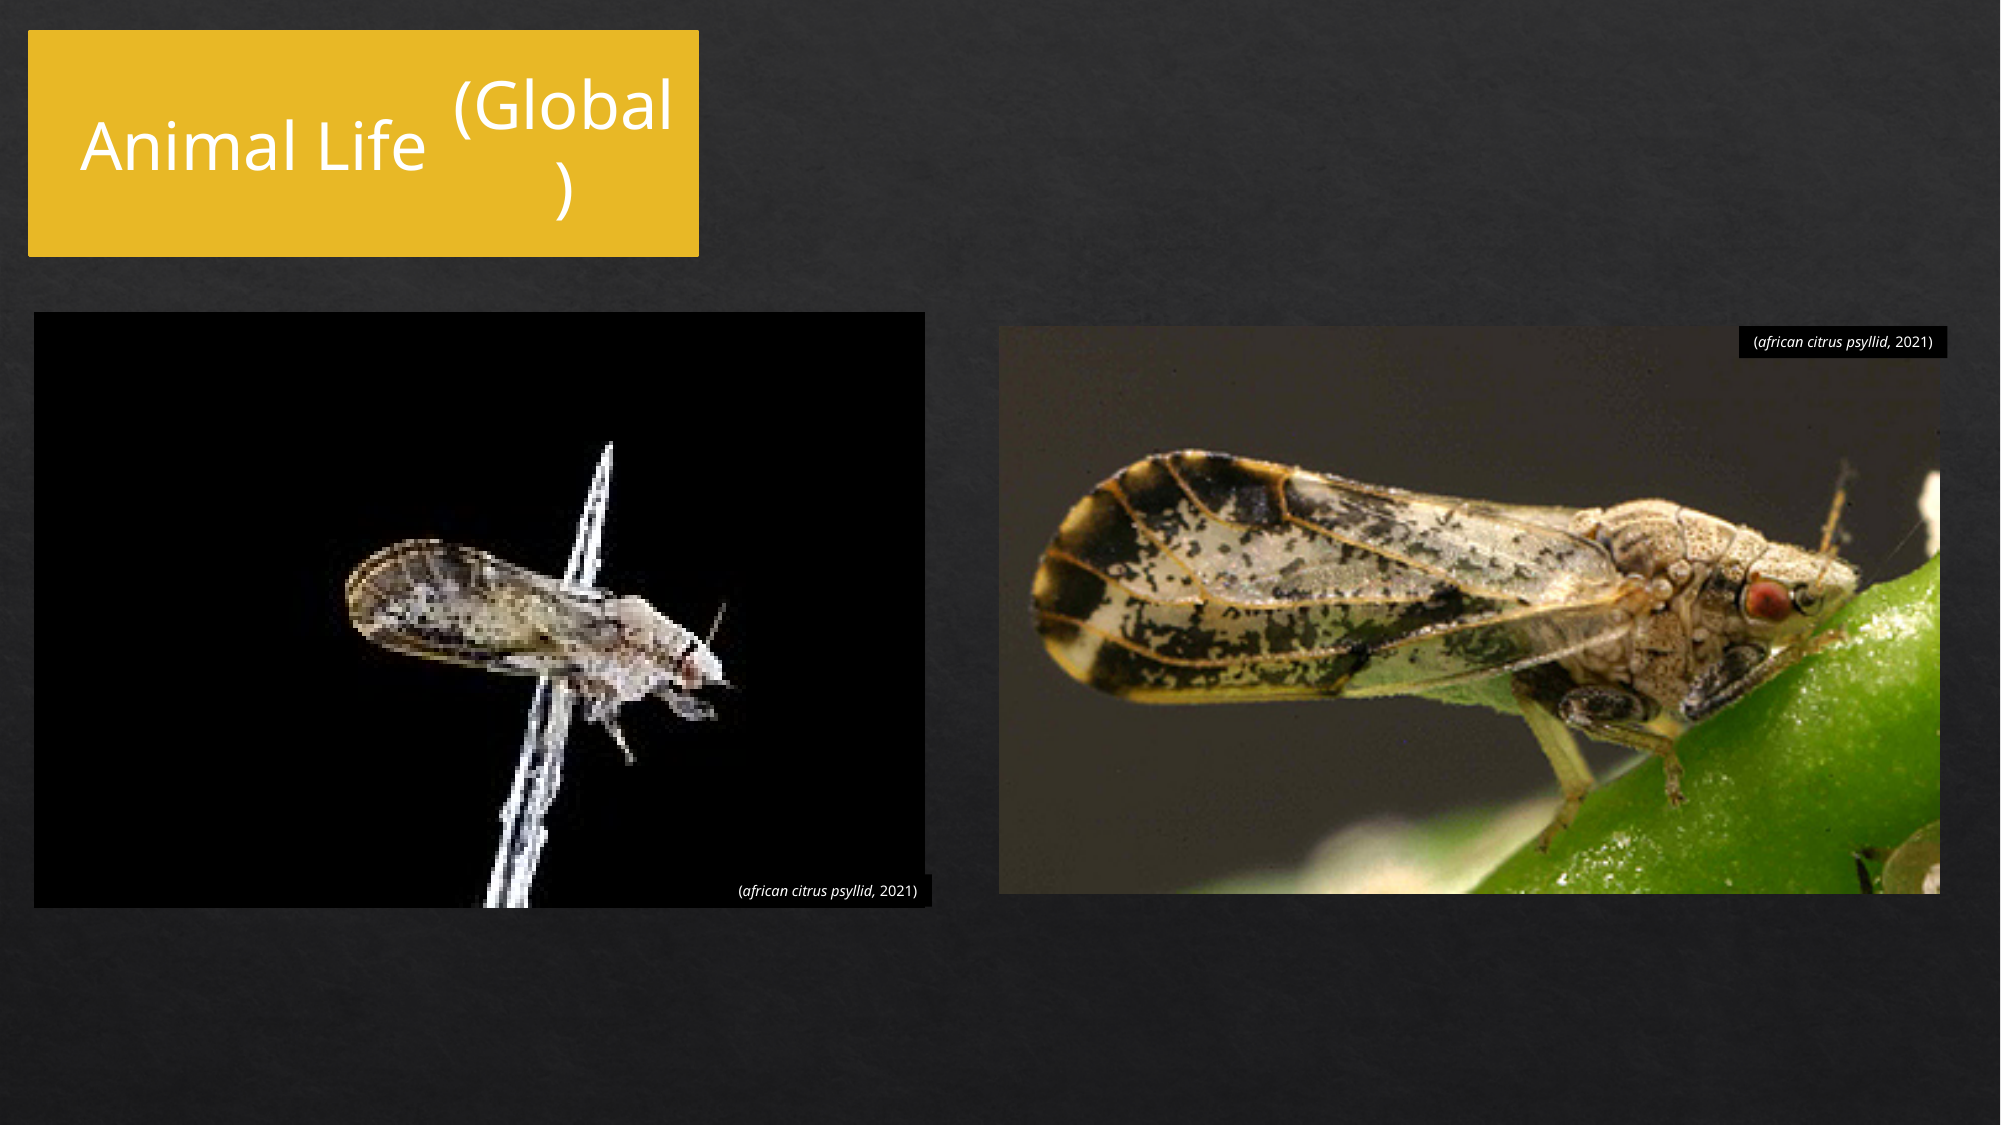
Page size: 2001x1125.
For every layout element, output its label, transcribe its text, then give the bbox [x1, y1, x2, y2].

picture [34, 312, 925, 908]
text_box Animal Life [28, 30, 429, 257]
picture [999, 325, 1941, 894]
text_box (Global) [429, 30, 699, 257]
